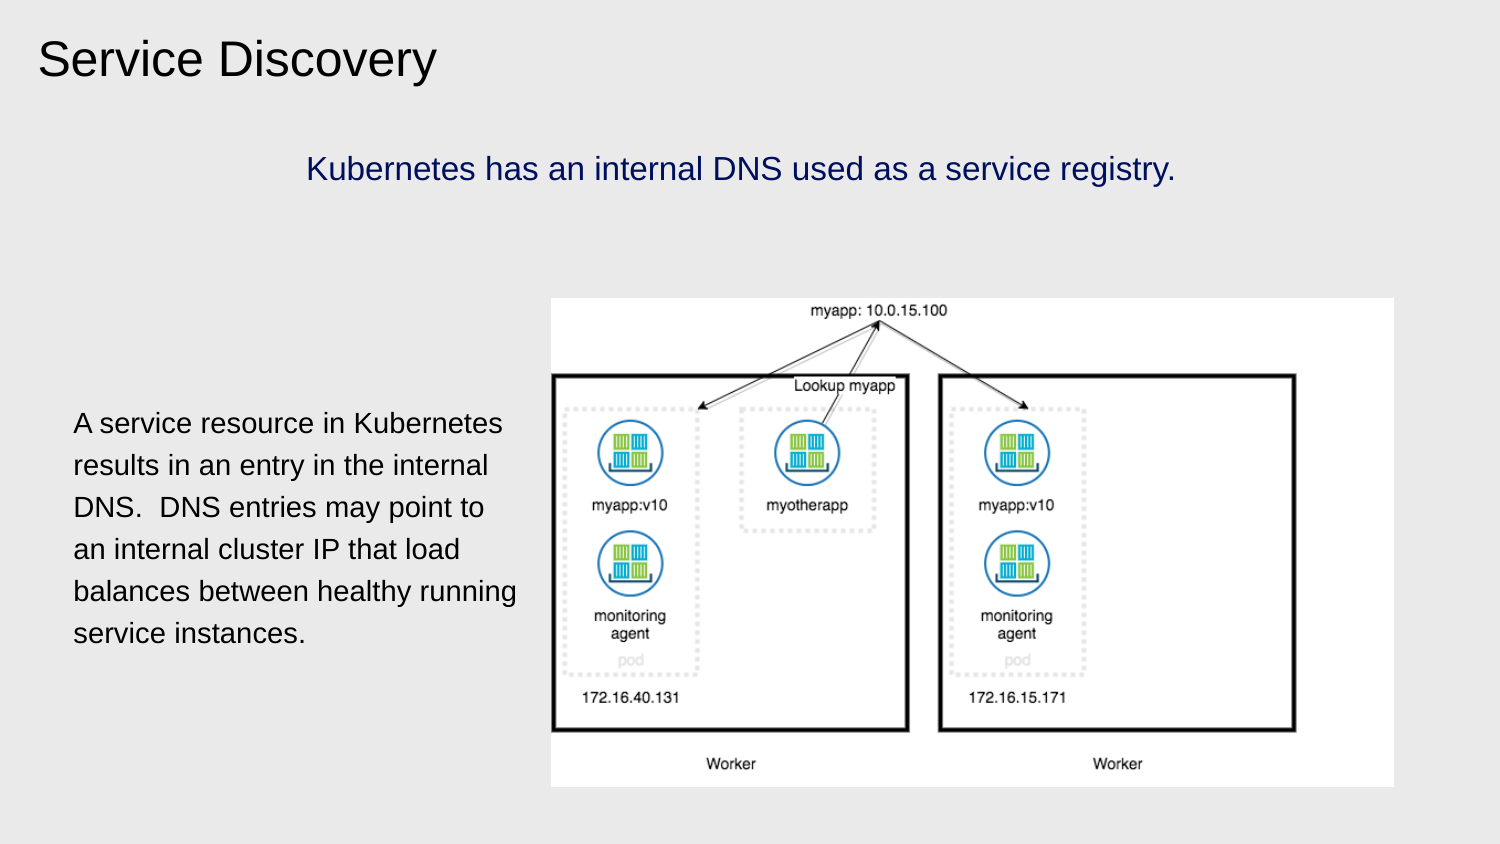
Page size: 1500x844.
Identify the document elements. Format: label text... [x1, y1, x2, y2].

text_box A service resource in Kubernetes results in an entry in the internal DNS. DNS entries may point to an internal cluster IP that load balances between healthy running service instances. [58, 390, 535, 657]
picture [550, 298, 1394, 787]
title Service Discovery [37, 33, 713, 96]
text_box Kubernetes has an internal DNS used as a service registry. [65, 135, 1437, 190]
